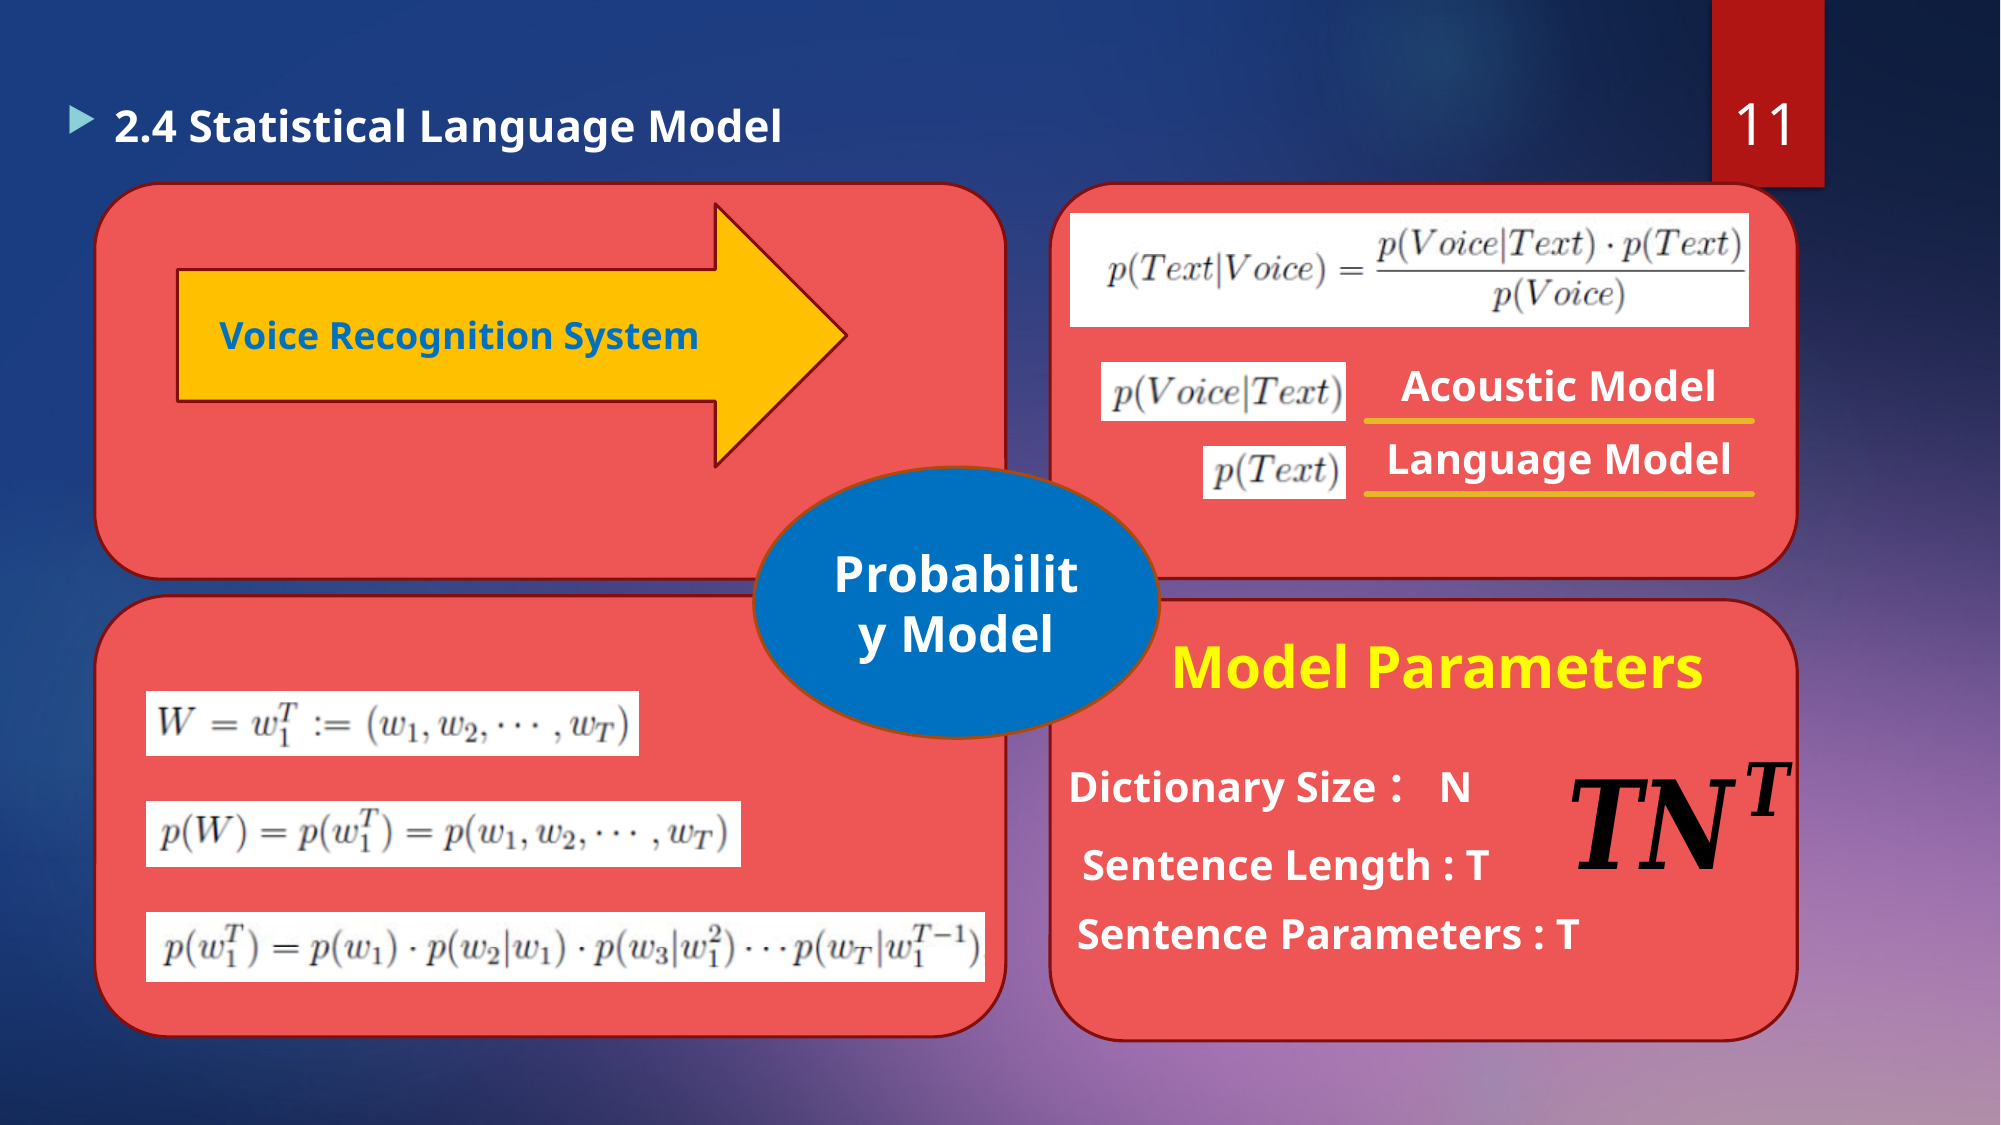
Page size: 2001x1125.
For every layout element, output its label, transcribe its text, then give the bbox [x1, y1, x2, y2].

text_box [93, 594, 1008, 1039]
text_box Language Model [1370, 430, 1748, 491]
picture [1101, 362, 1346, 422]
text_box Dictionary Size：N [1053, 753, 1488, 819]
picture [1069, 213, 1749, 327]
text_box Model Parameters [1155, 622, 1720, 708]
slide_number 10 [1698, 48, 1836, 175]
picture [146, 691, 639, 757]
text_box Sentence Length : T [1067, 831, 1505, 897]
text_box Probability Model [752, 465, 1162, 740]
text_box [1048, 598, 1799, 1043]
picture [1203, 446, 1346, 499]
text_box [93, 181, 1008, 581]
picture [146, 912, 985, 982]
text_box Sentence Parameters : T [1061, 900, 1596, 966]
text_box Voice Recognition System [204, 304, 715, 364]
text_box [1048, 181, 1799, 581]
picture [0, 0, 2001, 1125]
text_box 2.4 Statistical Language Model [51, 90, 1102, 160]
text_box Acoustic Model [1385, 352, 1733, 418]
text_box [175, 202, 849, 469]
picture [146, 801, 741, 867]
